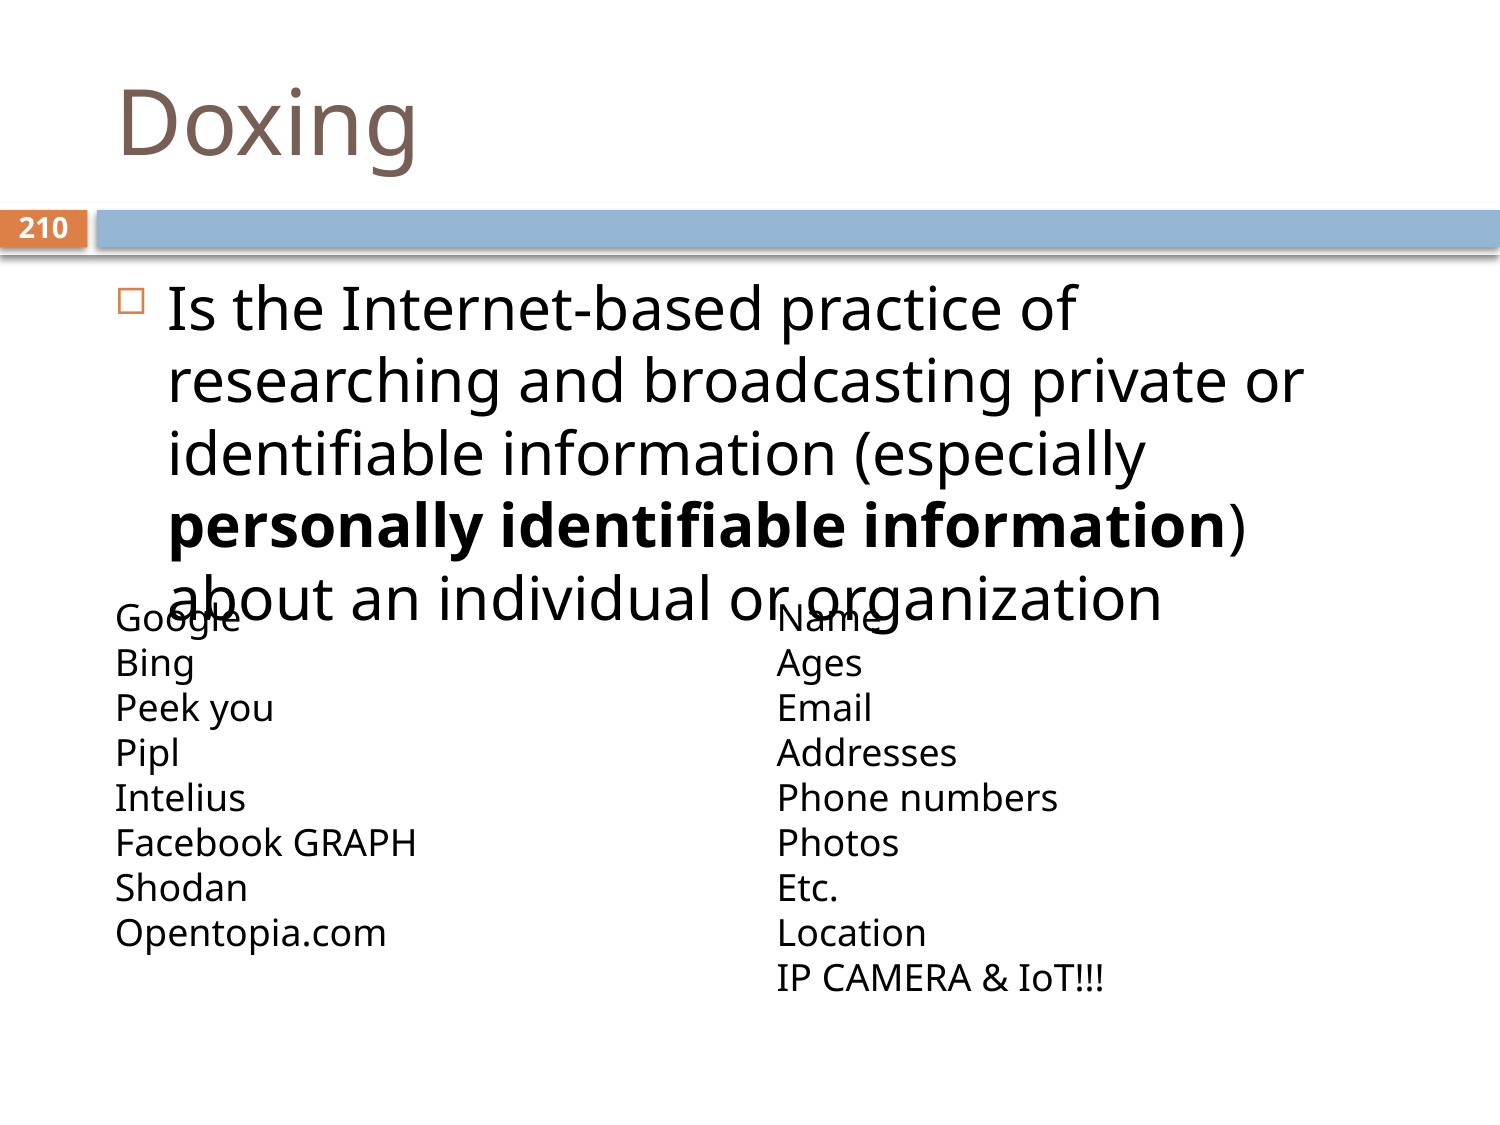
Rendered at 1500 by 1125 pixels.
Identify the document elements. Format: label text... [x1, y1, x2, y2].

text_box Name Ages Email Addresses Phone numbers Photos Etc. Location IP CAMERA & IoT!!! [761, 586, 1365, 1006]
text_box Google Bing Peek you Pipl Intelius Facebook GRAPH Shodan Opentopia.com [100, 586, 656, 961]
title Doxing [100, 37, 1438, 200]
list Is the Internet-based practice of researching and broadcasting private or identifiable information (especially personally identifiable information) about an individual or organization [100, 262, 1438, 634]
slide_number 210 [0, 208, 88, 249]
